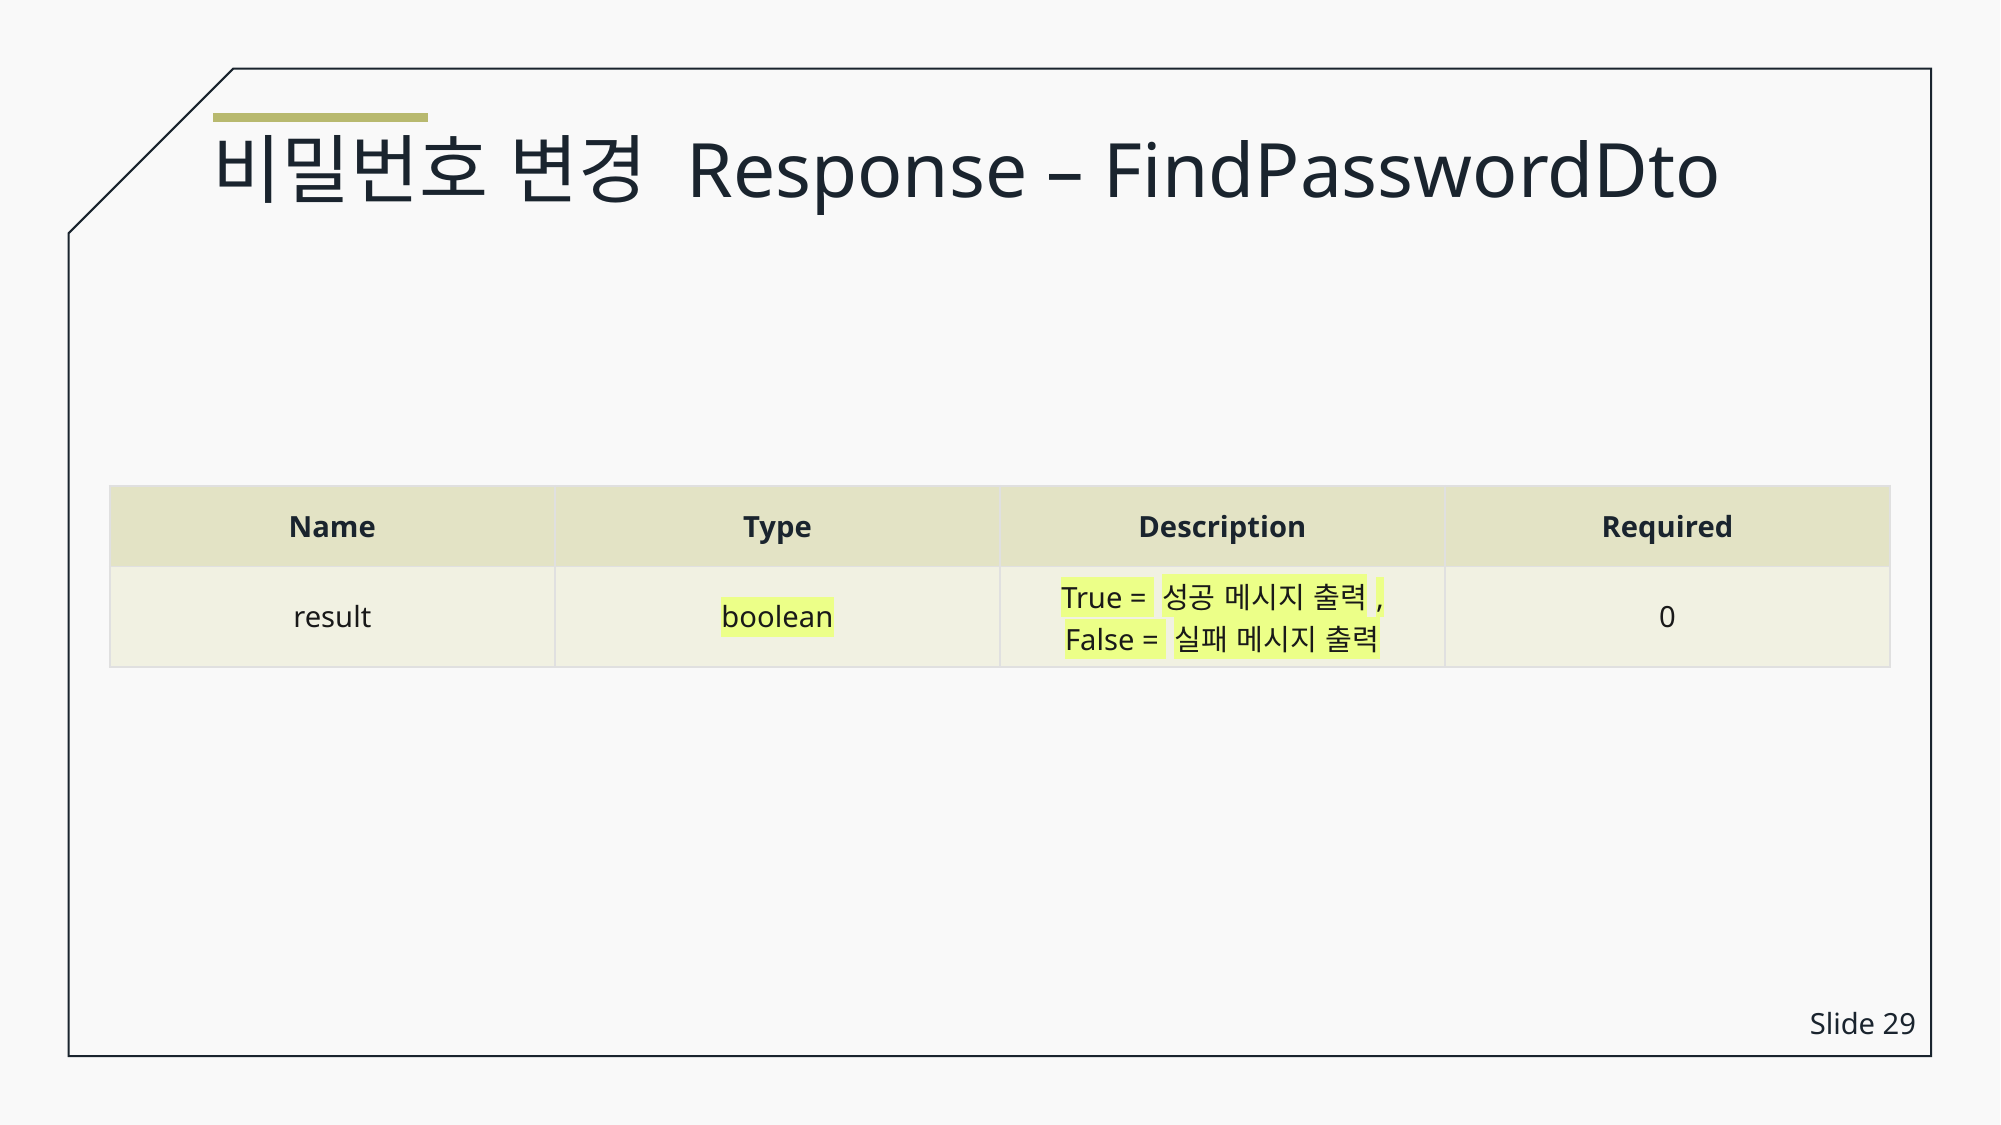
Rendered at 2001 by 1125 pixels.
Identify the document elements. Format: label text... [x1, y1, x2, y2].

table_cell result [111, 567, 554, 666]
table_header Required [1446, 487, 1889, 566]
table_header Type [556, 487, 999, 566]
table_header Description [1001, 487, 1444, 566]
table_header Name [111, 487, 554, 566]
table_cell True = 성공 메시지 출력, False = 실패 메시지 출력 [1001, 567, 1444, 666]
table_cell 0 [1446, 567, 1889, 666]
table_cell boolean [556, 567, 999, 666]
list 비밀번호 변경 Response – FindPasswordDto [197, 125, 1932, 231]
